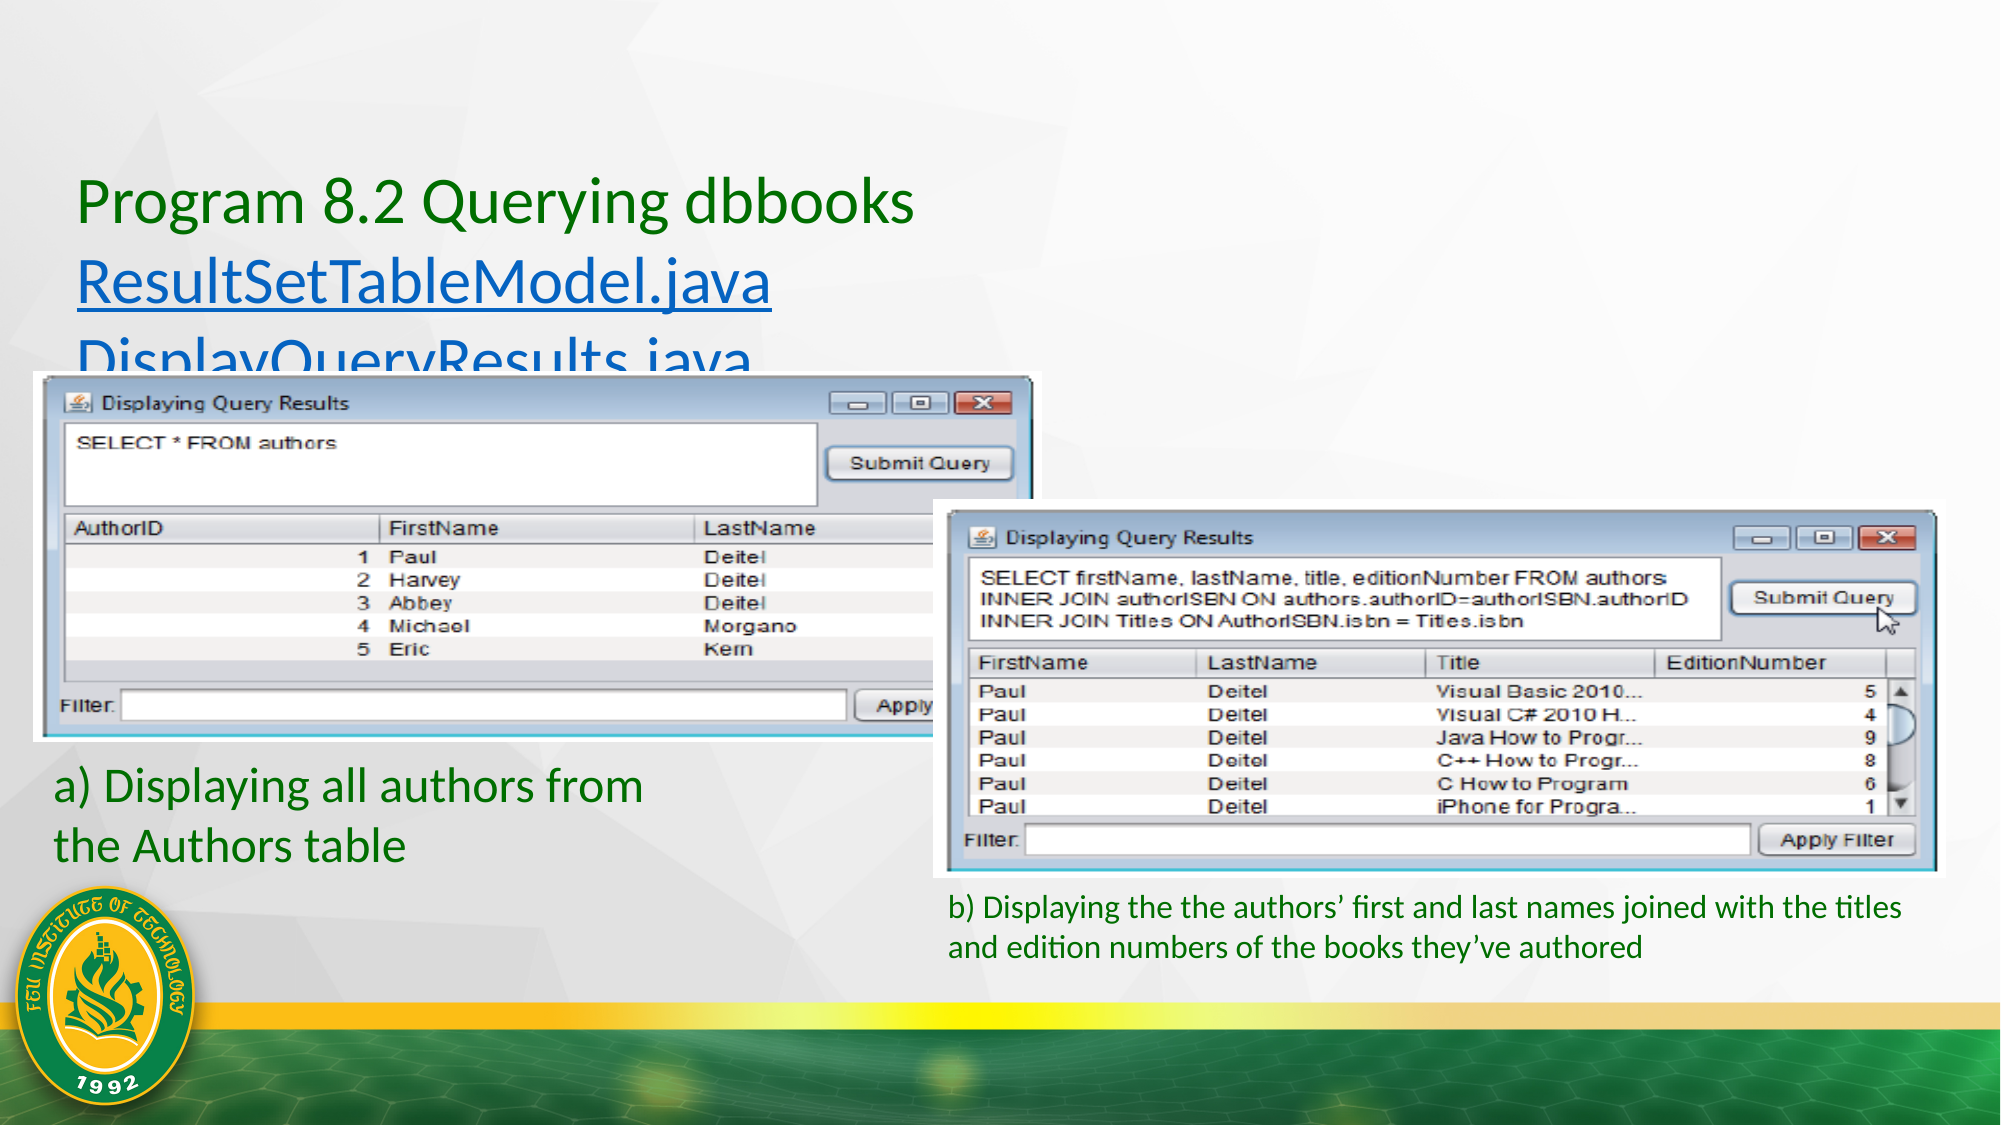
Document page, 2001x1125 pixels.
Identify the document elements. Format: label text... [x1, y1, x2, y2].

text_box b) Displaying the the authors’ first and last names joined with the titles and edition numbers of the books they’ve authored [933, 878, 1967, 973]
text_box a) Displaying all authors from the Authors table [38, 745, 835, 880]
text_box Program 8.2 Querying dbbooks ResultSetTableModel.java DisplayQueryResults.java [61, 149, 1896, 485]
picture [0, 0, 2001, 1125]
